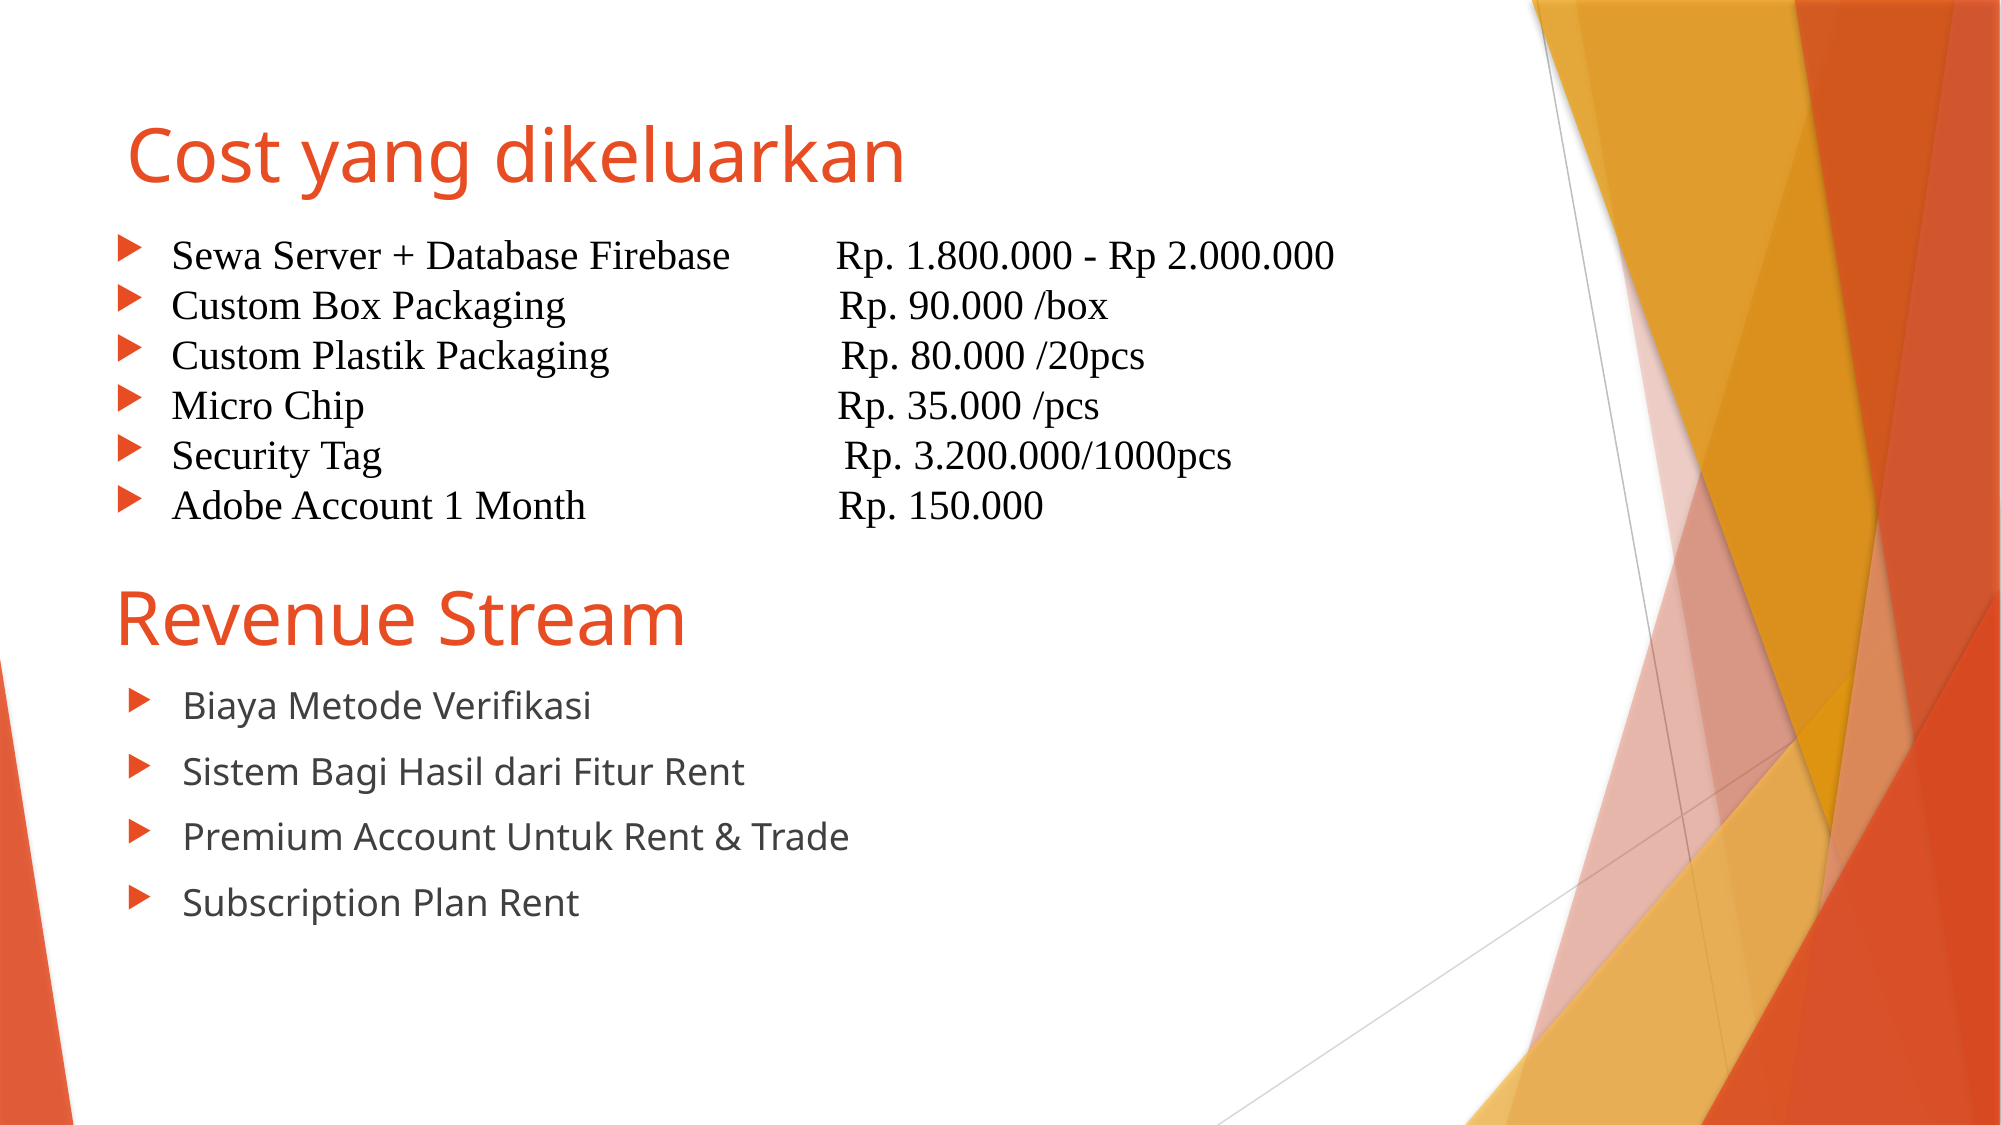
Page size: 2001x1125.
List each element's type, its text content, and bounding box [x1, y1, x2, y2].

title Cost yang dikeluarkan [111, 99, 1522, 317]
text_box Revenue Stream [100, 563, 1511, 694]
list Sewa Server + Database Firebase Rp. 1.800.000 - Rp 2.000.000 Custom Box Packaging Rp. 90.000 /box Custom Plastik Packaging Rp. 80.000 /20pcs Micro Chip Rp. 35.000 /pcs Security Tag Rp. 3.200.000/1000pcs Adobe Account 1 Month Rp. 150.000 [100, 220, 1511, 550]
text_box Biaya Metode Verifikasi Sistem Bagi Hasil dari Fitur Rent Premium Account Untuk Rent & Trade Subscription Plan Rent [111, 674, 1522, 991]
